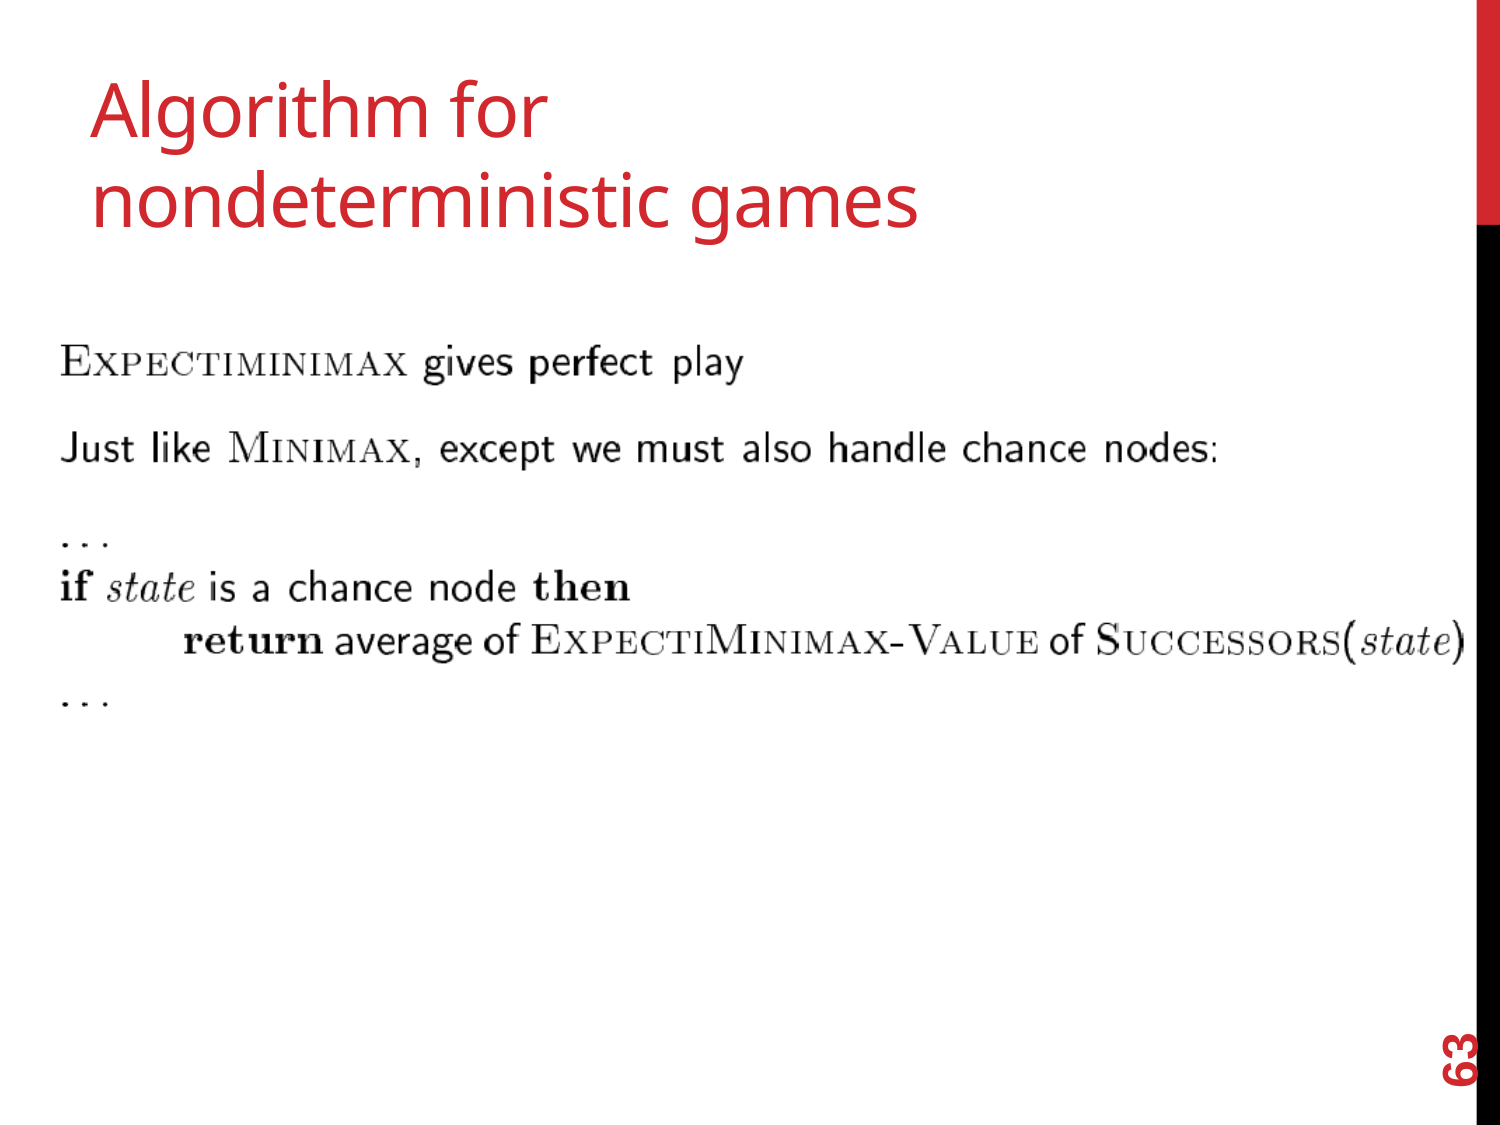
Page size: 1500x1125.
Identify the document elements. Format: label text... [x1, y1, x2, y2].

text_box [49, 324, 1476, 888]
slide_number 63 [1427, 887, 1488, 1104]
title Algorithm for nondeterministic games [75, 25, 1025, 250]
